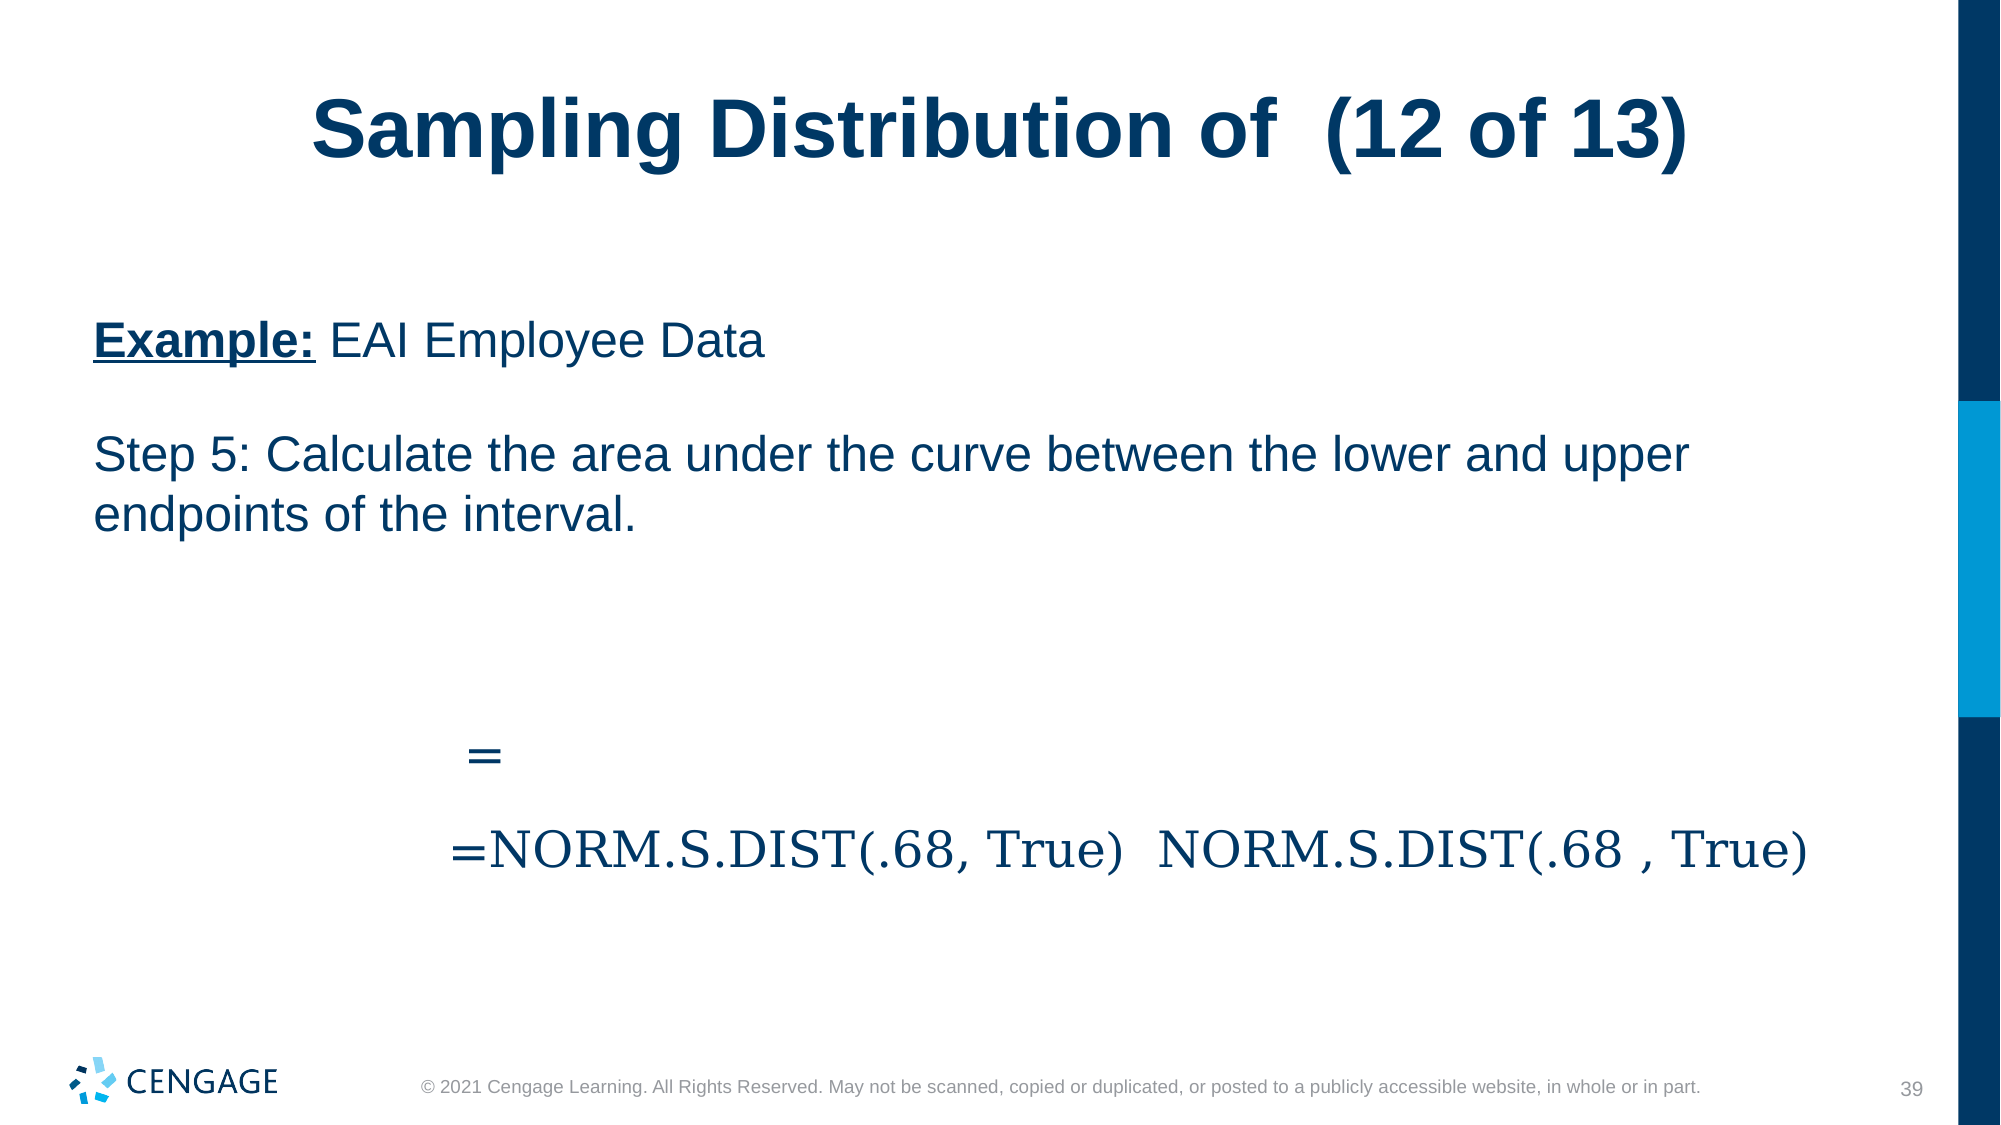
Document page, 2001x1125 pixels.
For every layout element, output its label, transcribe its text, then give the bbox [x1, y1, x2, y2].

list Example: EAI Employee Data Step 5: Calculate the area under the curve between the lower and upper endpoints of the interval. [78, 299, 1922, 596]
picture [69, 1057, 277, 1104]
